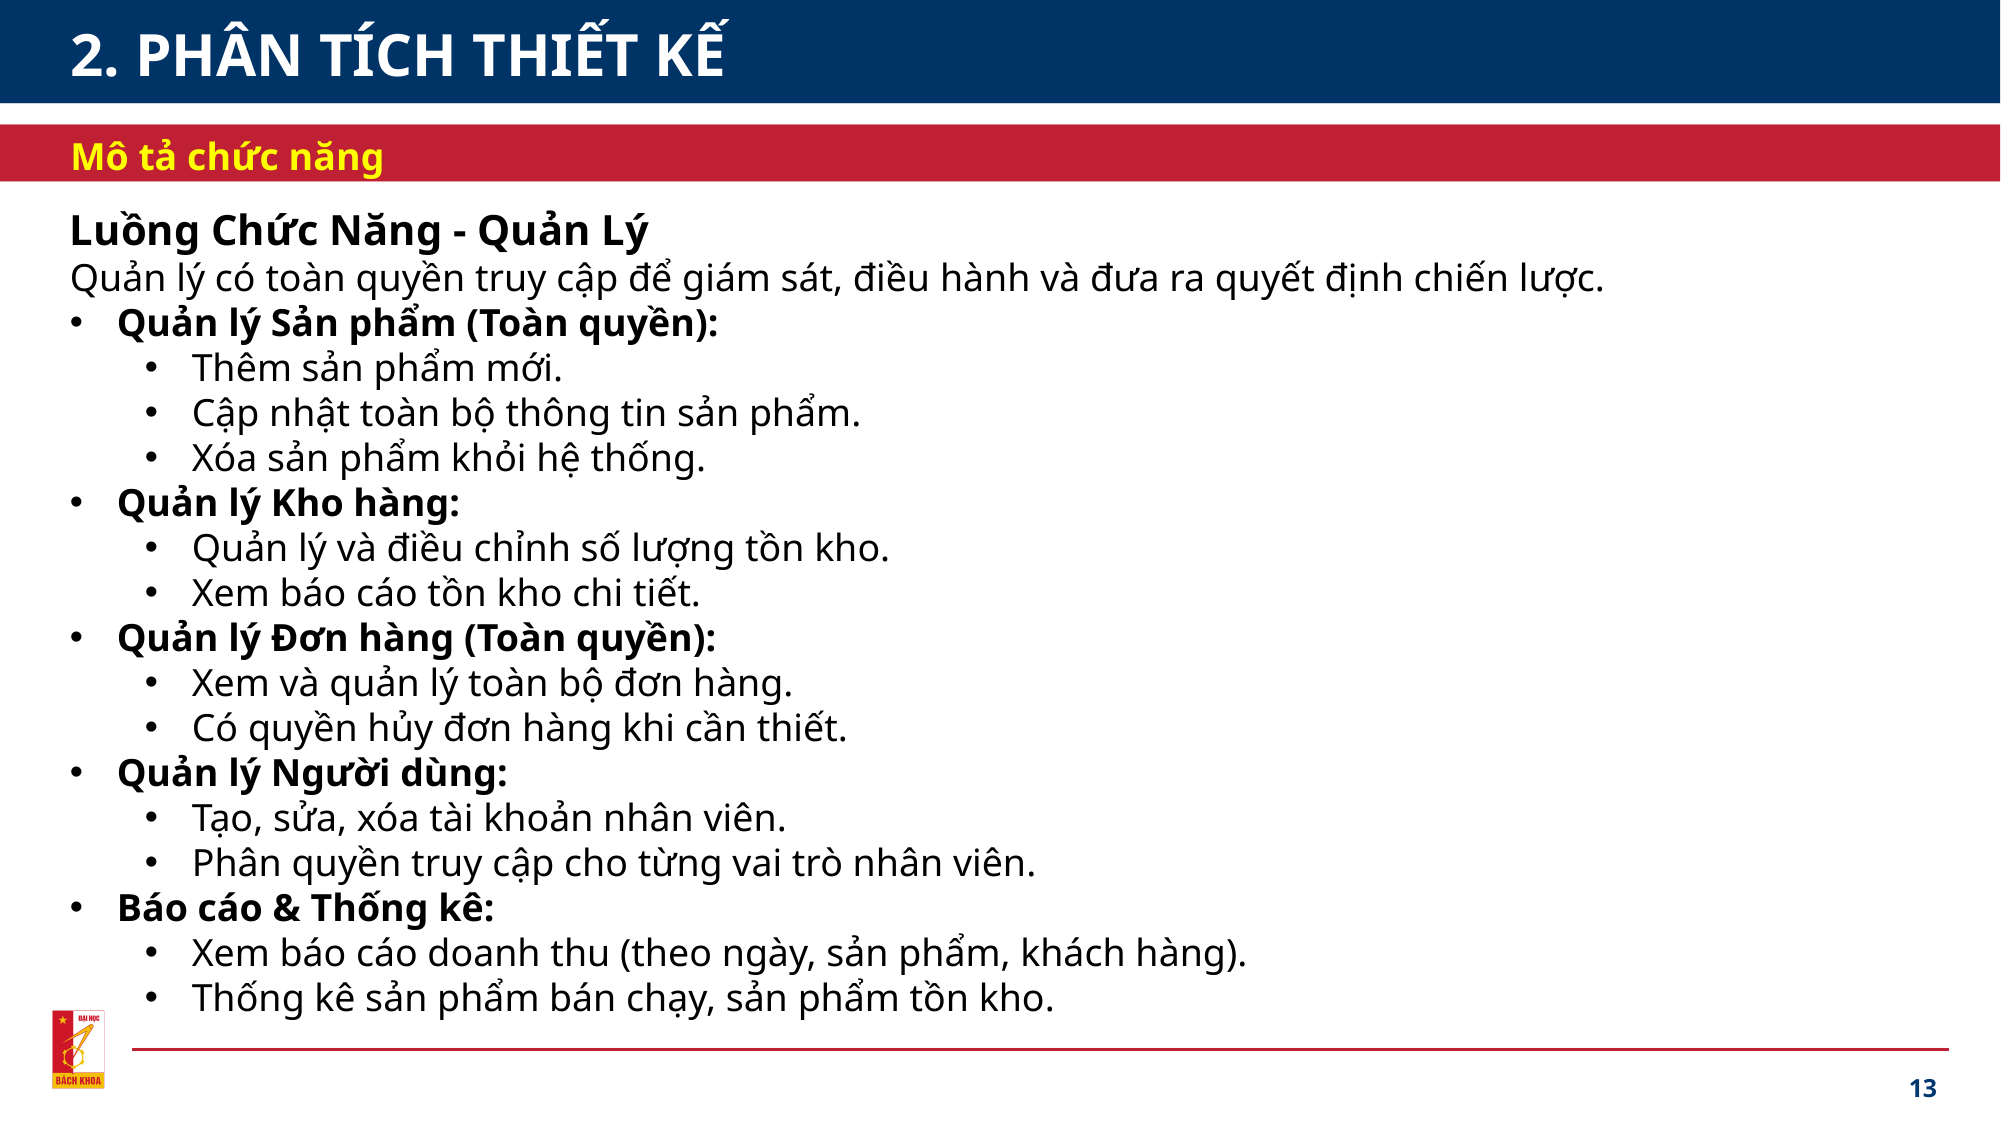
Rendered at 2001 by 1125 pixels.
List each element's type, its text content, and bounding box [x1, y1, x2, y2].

slide_number 13 [1502, 1065, 1953, 1125]
text_box Luồng Chức Năng - Quản Lý Quản lý có toàn quyền truy cập để giám sát, điều hành và đưa ra quyết định chiến lược. Quản lý Sản phẩm (Toàn quyền): Thêm sản phẩm mới. Cập nhật toàn bộ thông tin sản phẩm. Xóa sản phẩm khỏi hệ thống. Quản lý Kho hàng: Quản lý và điều chỉnh số lượng tồn kho. Xem báo cáo tồn kho chi tiết. Quản lý Đơn hàng (Toàn quyền): Xem và quản lý toàn bộ đơn hàng. Có quyền hủy đơn hàng khi cần thiết. Quản lý Người dùng: Tạo, sửa, xóa tài khoản nhân viên. Phân quyền truy cập cho từng vai trò nhân viên. Báo cáo & Thống kê: Xem báo cáo doanh thu (theo ngày, sản phẩm, khách hàng). Thống kê sản phẩm bán chạy, sản phẩm tồn kho. [55, 196, 1727, 1027]
text_box Mô tả chức năng [55, 130, 1945, 203]
picture [0, 0, 2001, 1125]
title 2. PHÂN TÍCH THIẾT KẾ [55, 18, 1945, 90]
